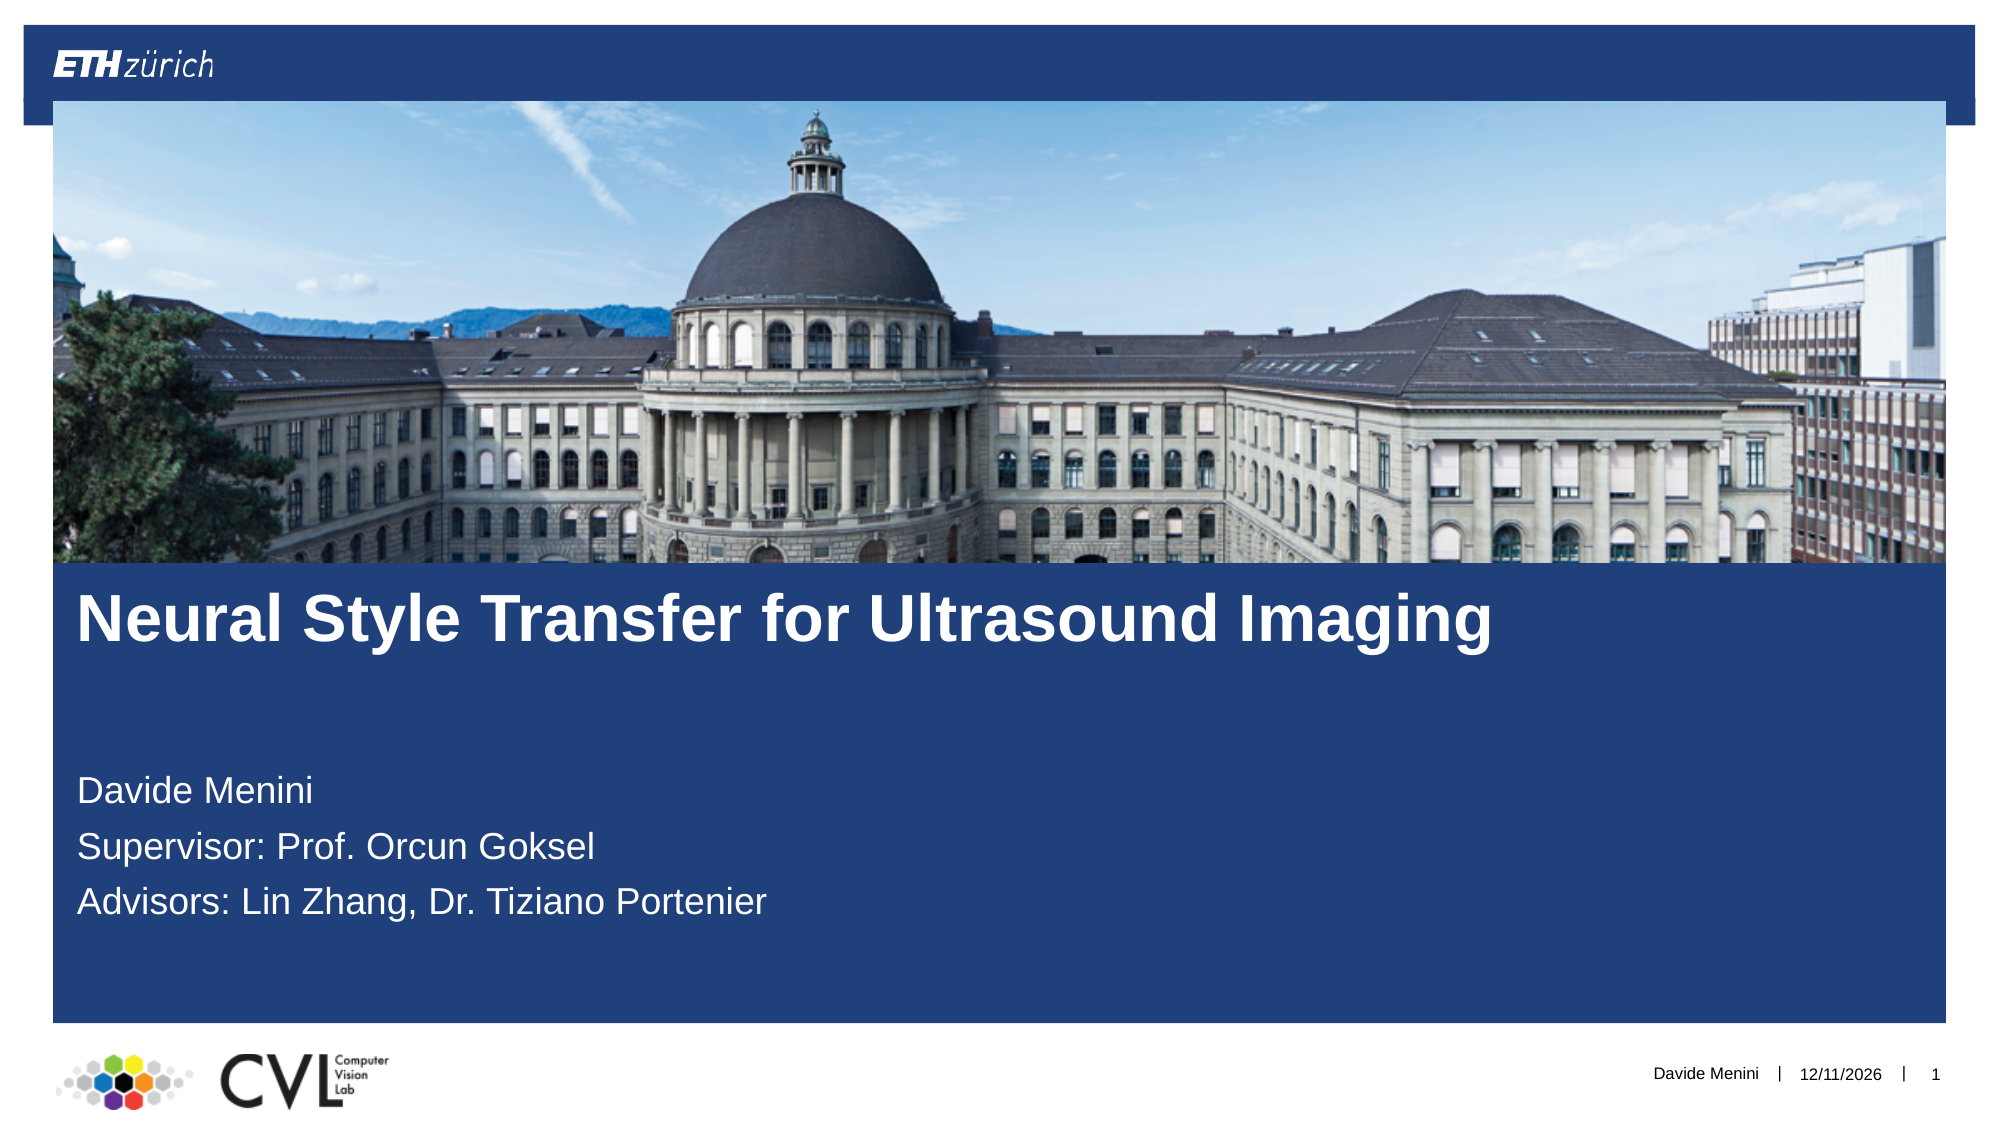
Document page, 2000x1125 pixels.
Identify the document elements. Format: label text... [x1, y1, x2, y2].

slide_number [1790, 1034, 1892, 1112]
subtitle Davide Menini Supervisor: Prof. Orcun Goksel Advisors: Lin Zhang, Dr. Tiziano Portenier [53, 752, 1946, 1024]
slide_number 1 [1906, 1034, 1966, 1112]
picture [52, 101, 1947, 563]
title Neural Style Transfer for Ultrasound Imaging [53, 574, 1946, 752]
picture [56, 1054, 393, 1110]
footer Davide Menini [999, 1034, 1760, 1111]
